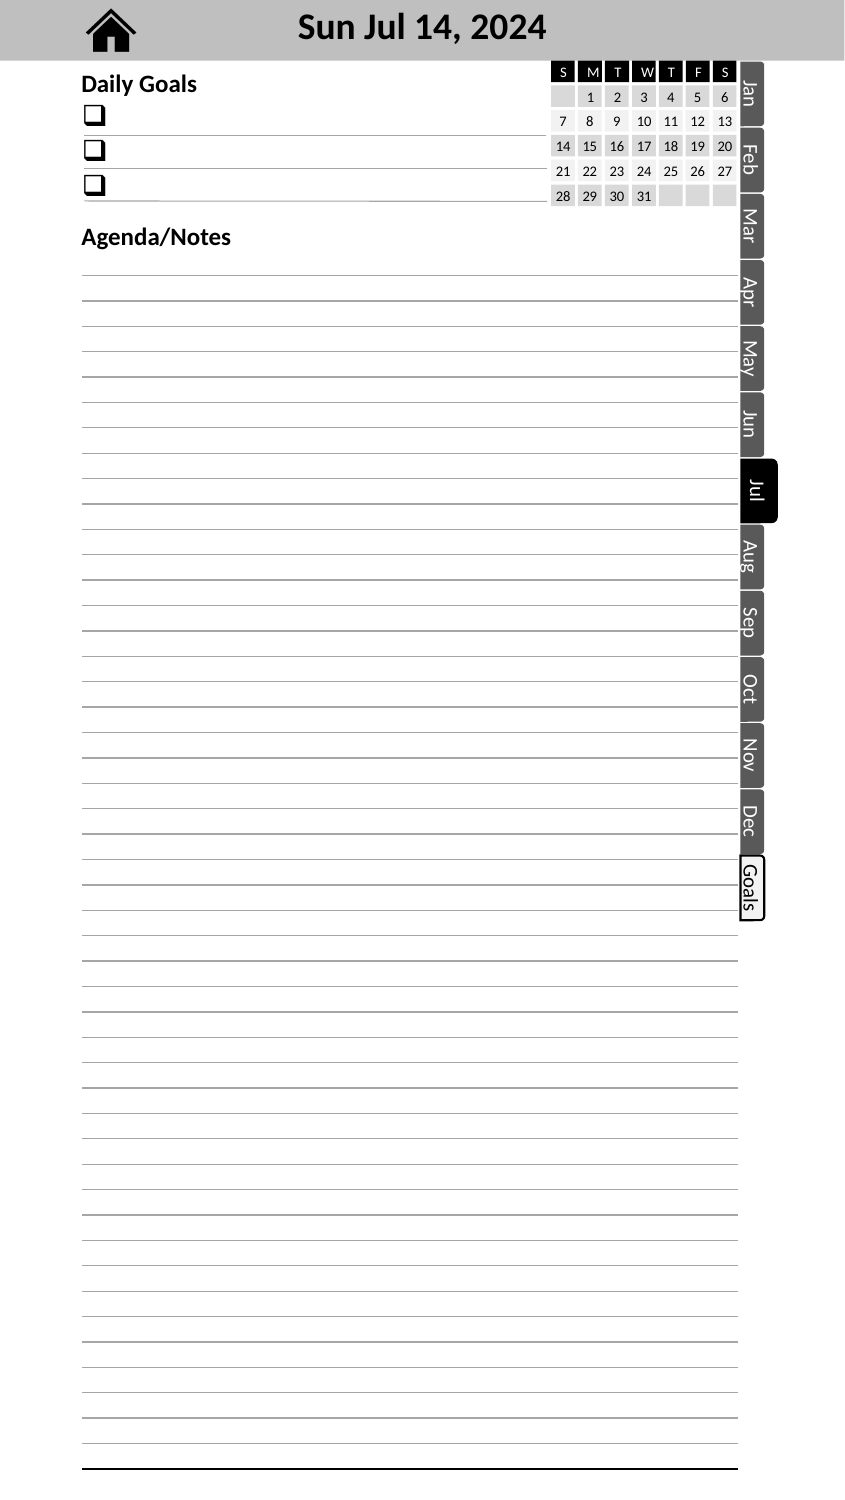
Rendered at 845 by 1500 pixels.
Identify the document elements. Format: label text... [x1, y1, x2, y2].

picture [82, 1, 140, 59]
list Sun Jul 14, 2024 [190, 0, 655, 61]
